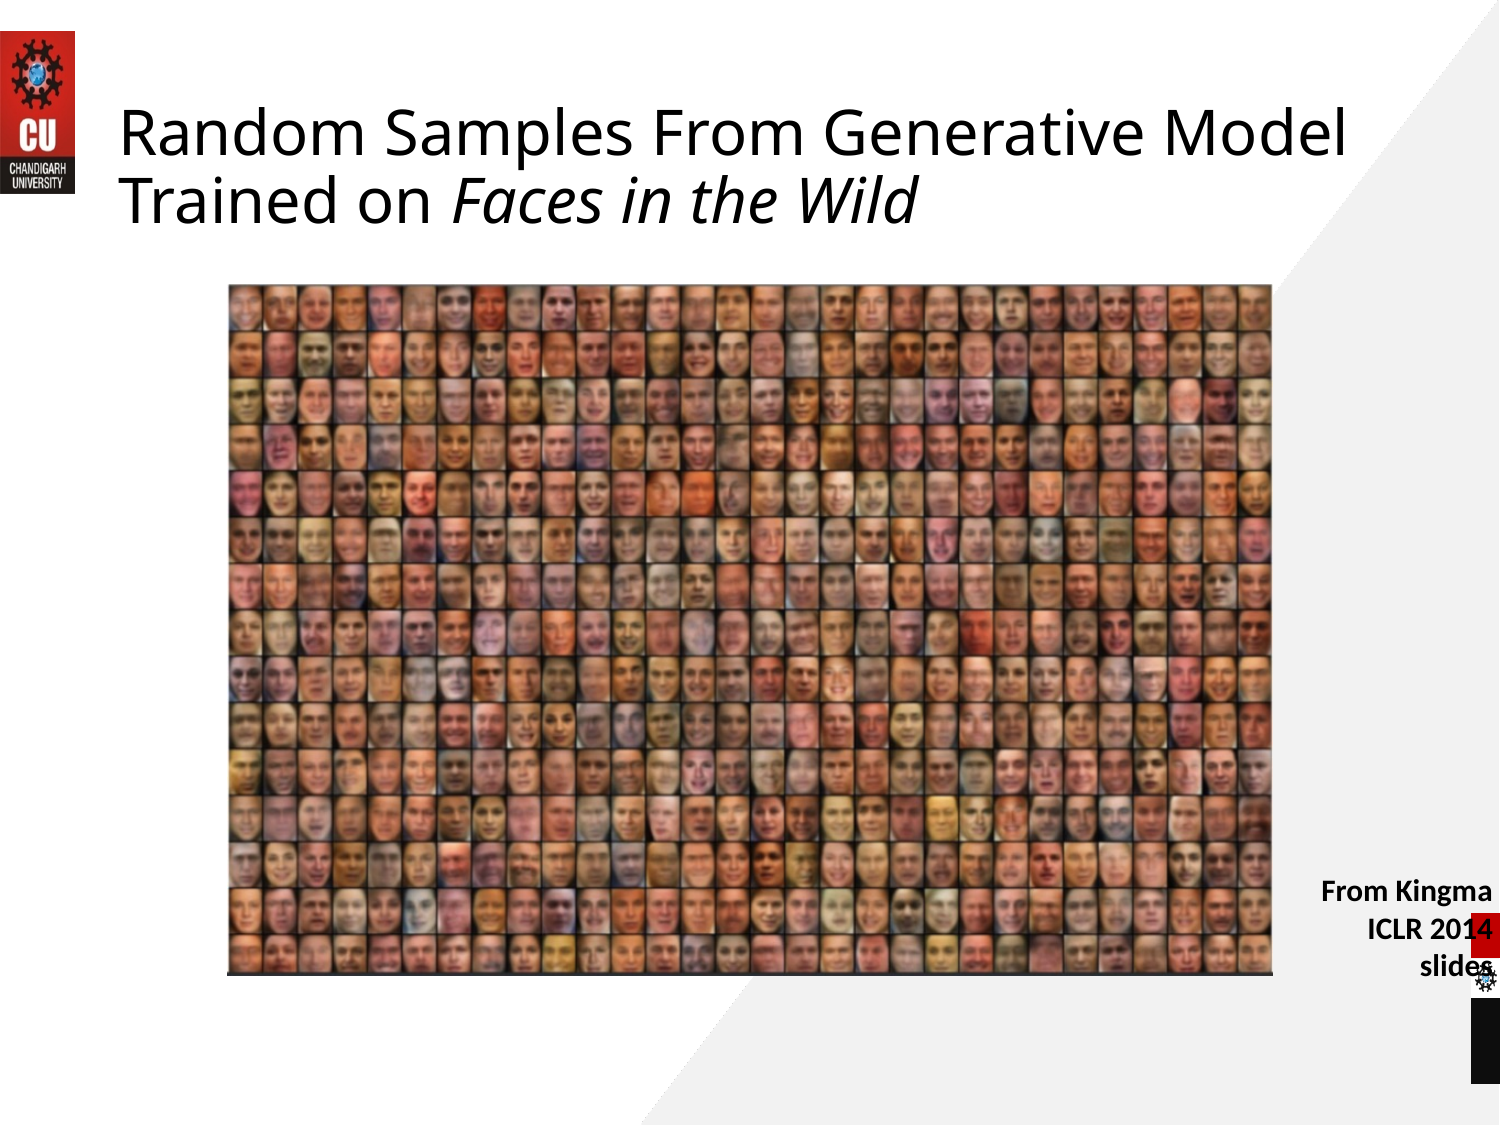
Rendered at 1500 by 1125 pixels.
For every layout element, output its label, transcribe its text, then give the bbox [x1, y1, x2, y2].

picture [0, 0, 1500, 1125]
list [227, 284, 1273, 976]
title Random Samples From Generative Model Trained on Faces in the Wild [103, 59, 1397, 278]
text_box From Kingma ICLR 2014 slides [1300, 863, 1500, 991]
